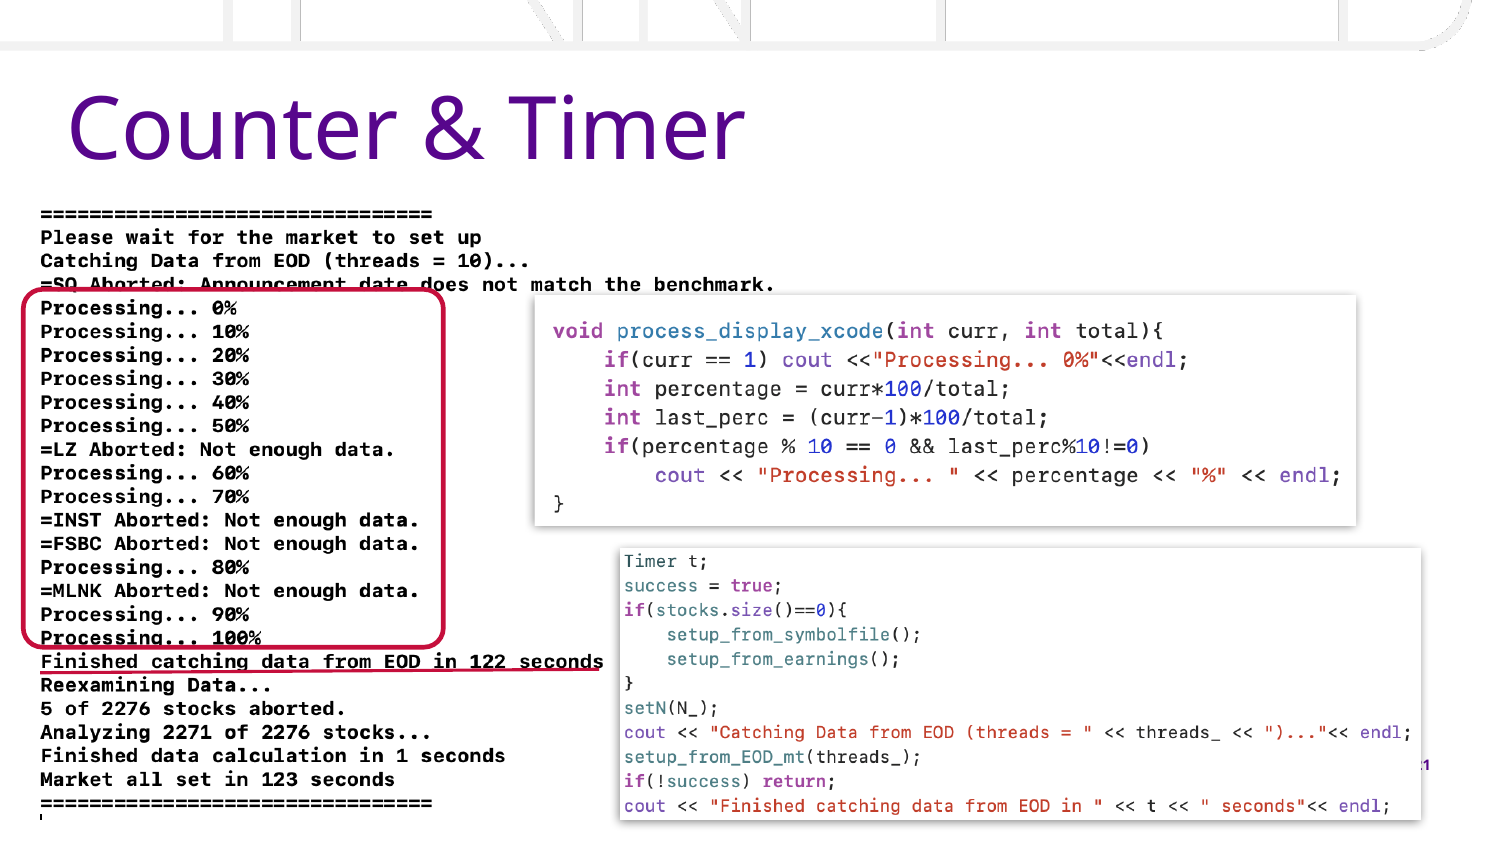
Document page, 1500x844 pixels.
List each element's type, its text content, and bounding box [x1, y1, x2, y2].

text_box [23, 291, 34, 646]
picture [0, 0, 1496, 51]
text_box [39, 669, 600, 673]
picture [39, 201, 1421, 821]
title Counter & Timer [51, 72, 1434, 167]
